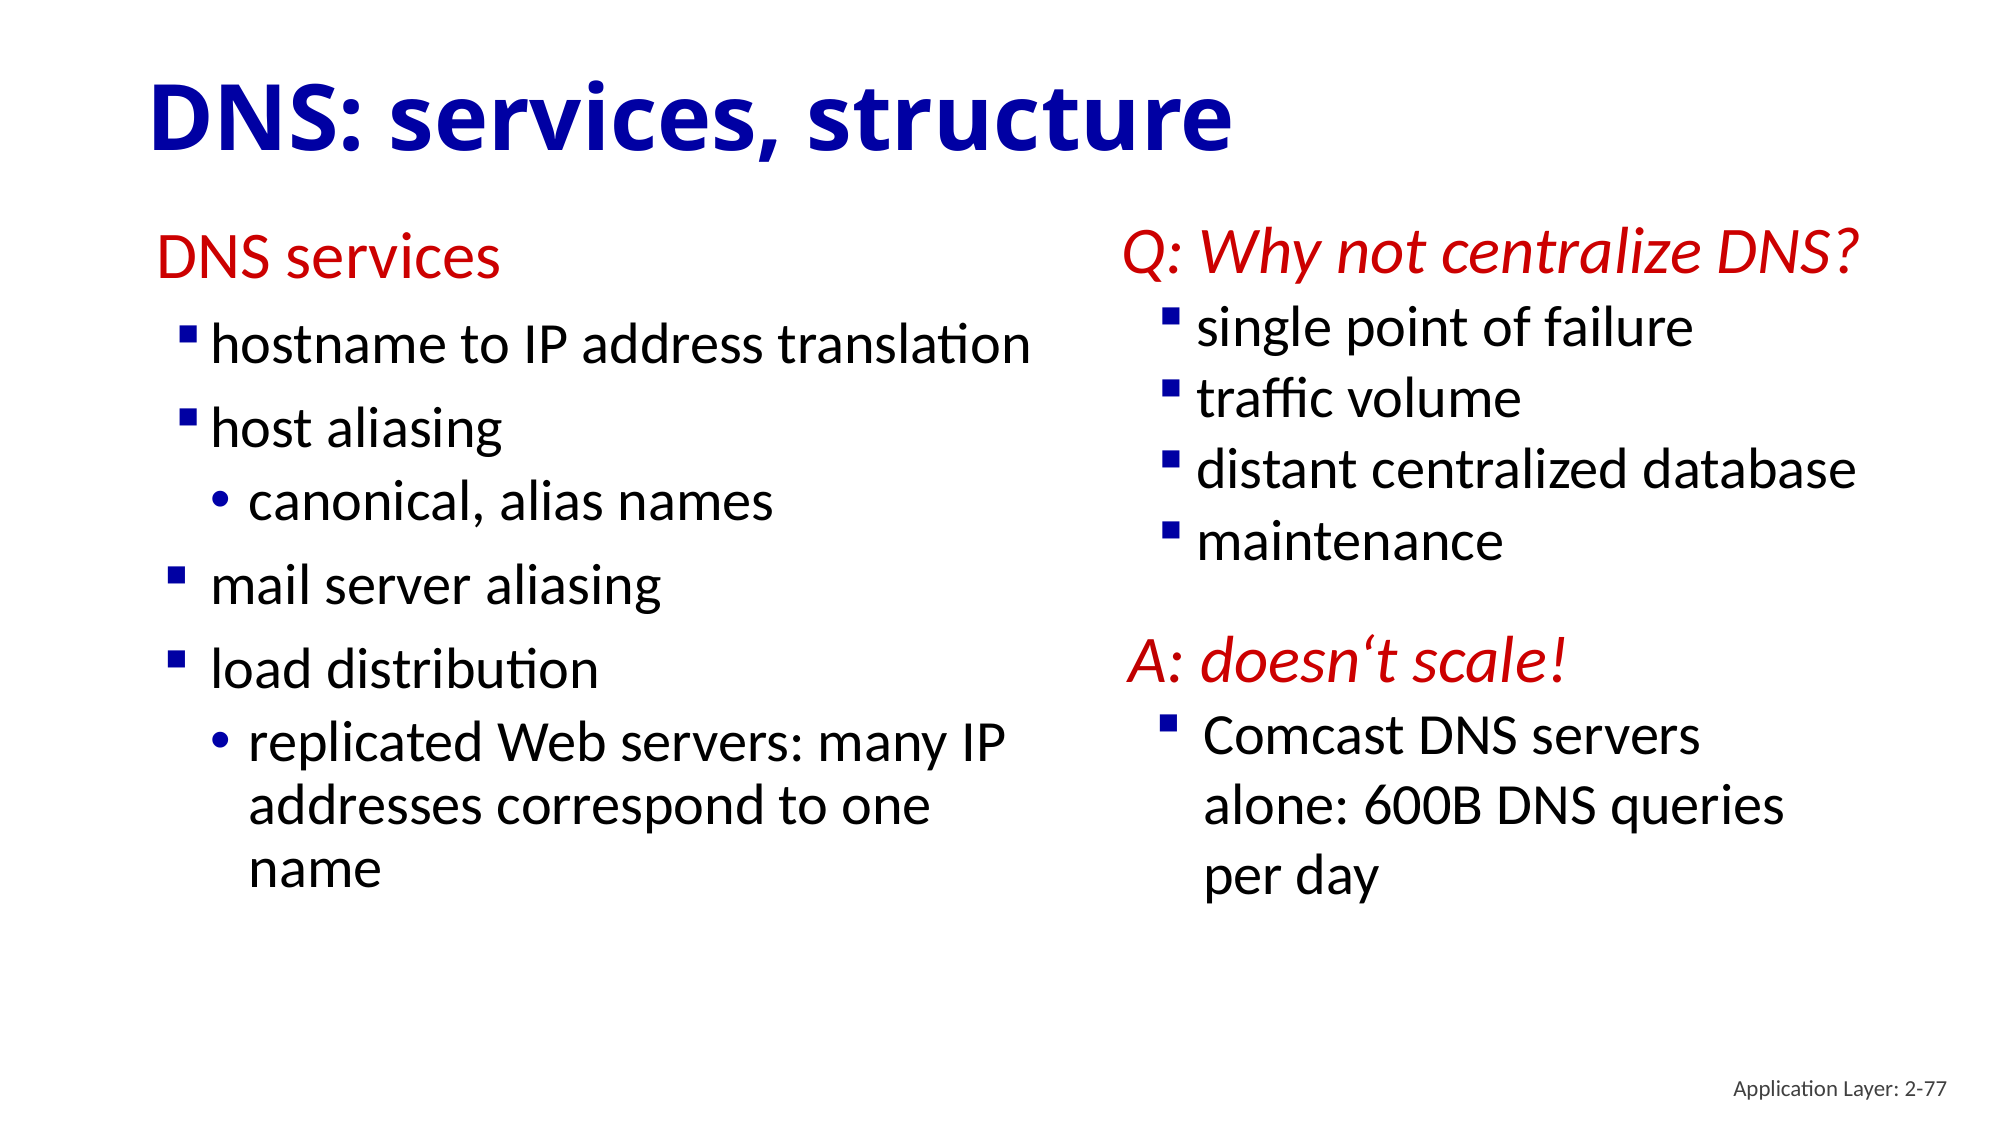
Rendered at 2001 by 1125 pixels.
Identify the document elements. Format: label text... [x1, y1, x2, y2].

slide_number Application Layer: 2-77 [1512, 1056, 1963, 1117]
text_box A: doesn‘t scale! Comcast DNS servers alone: 600B DNS queries per day [1111, 608, 1849, 914]
title DNS: services, structure [131, 47, 1856, 195]
text_box DNS services hostname to IP address translation host aliasing canonical, alias names mail server aliasing load distribution replicated Web servers: many IP addresses correspond to one name [120, 213, 1058, 976]
text_box Q: Why not centralize DNS? single point of failure traffic volume distant centralized database maintenance [1085, 208, 1903, 580]
